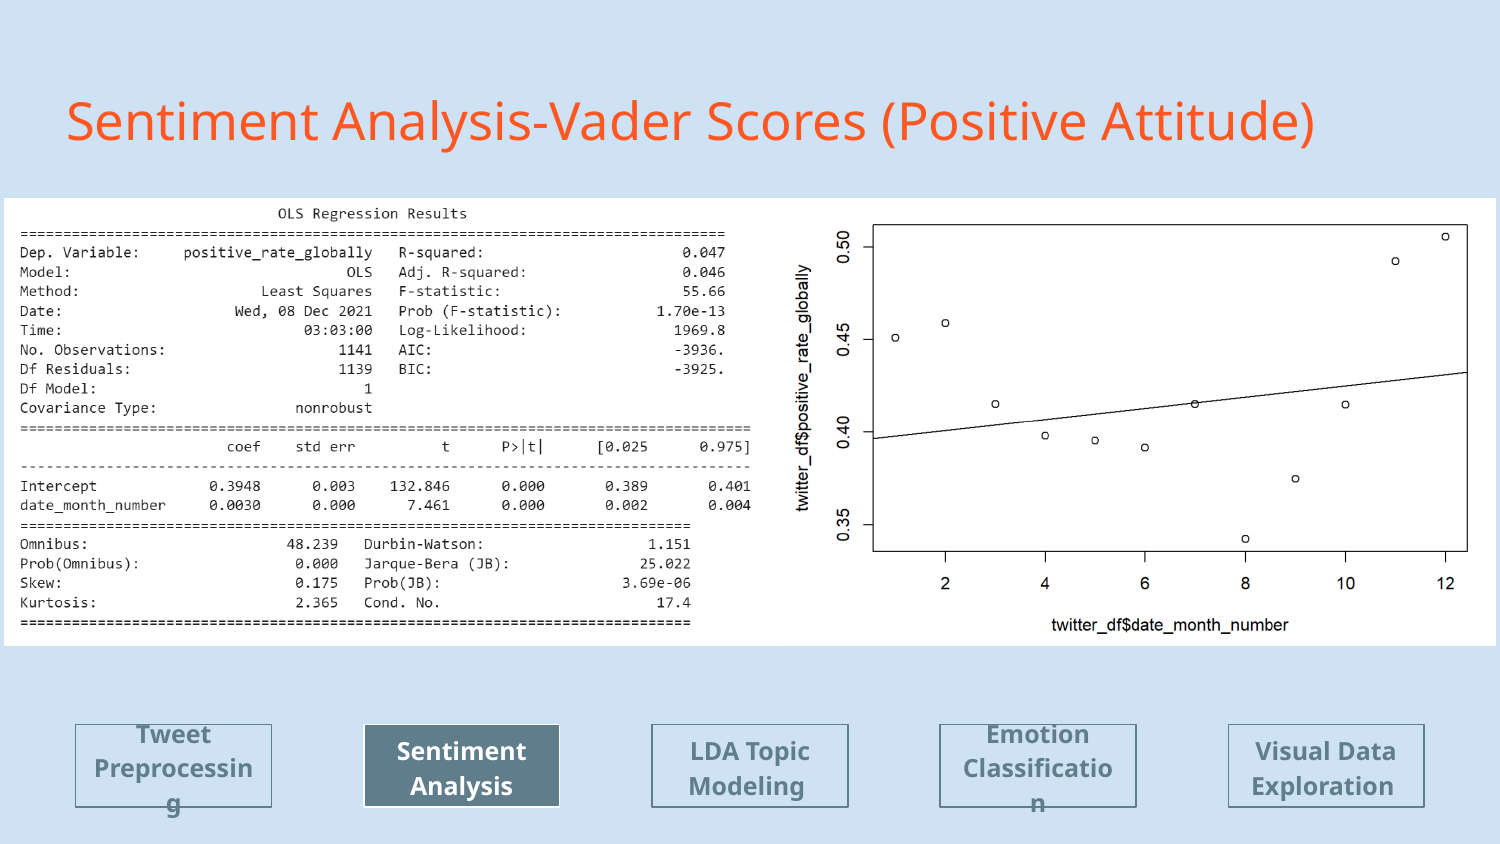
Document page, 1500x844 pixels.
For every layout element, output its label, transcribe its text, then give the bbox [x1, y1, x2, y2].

text_box Tweet Preprocessing [75, 724, 272, 808]
text_box Emotion Classification [940, 724, 1136, 808]
text_box LDA Topic Modeling [652, 724, 848, 808]
picture [4, 198, 1496, 646]
text_box Sentiment Analysis [363, 724, 560, 808]
text_box Visual Data Exploration [1228, 724, 1425, 808]
title Sentiment Analysis-Vader Scores (Positive Attitude) [51, 72, 1449, 167]
